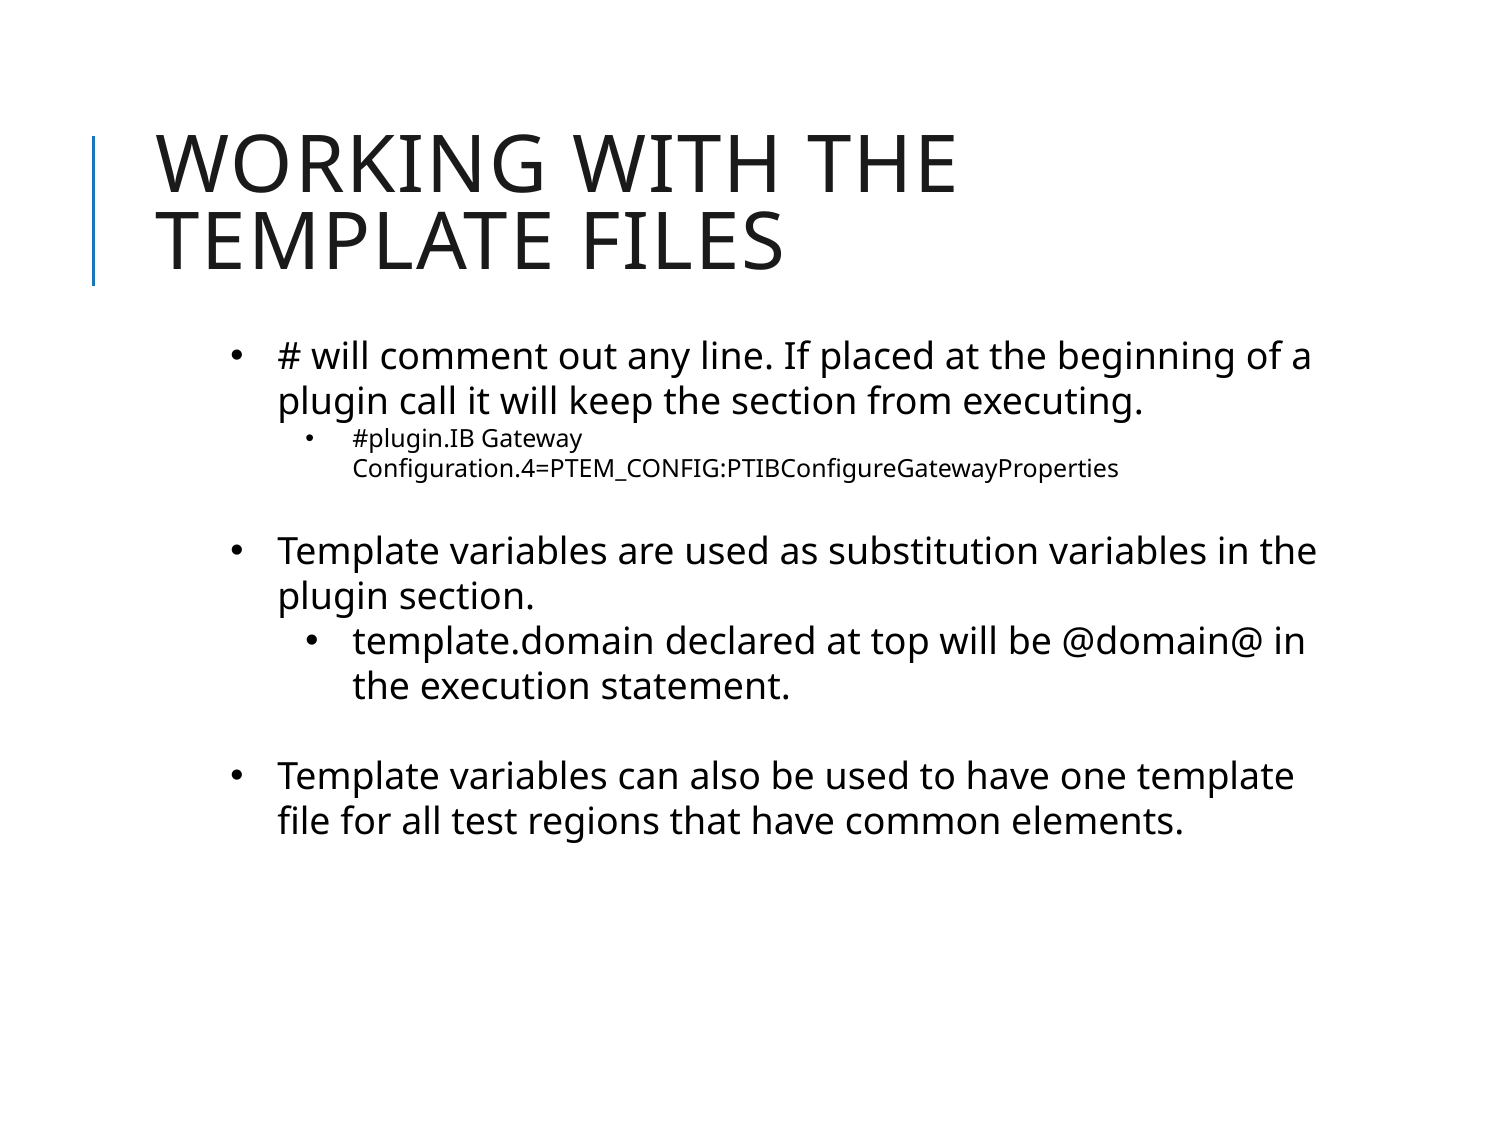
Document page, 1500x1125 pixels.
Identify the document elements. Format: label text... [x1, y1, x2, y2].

text_box # will comment out any line. If placed at the beginning of a plugin call it will keep the section from executing. #plugin.IB Gateway Configuration.4=PTEM_CONFIG:PTIBConfigureGatewayProperties Template variables are used as substitution variables in the plugin section. template.domain declared at top will be @domain@ in the execution statement. Template variables can also be used to have one template file for all test regions that have common elements. [140, 325, 1344, 940]
title Working with the template files [140, 122, 1234, 293]
